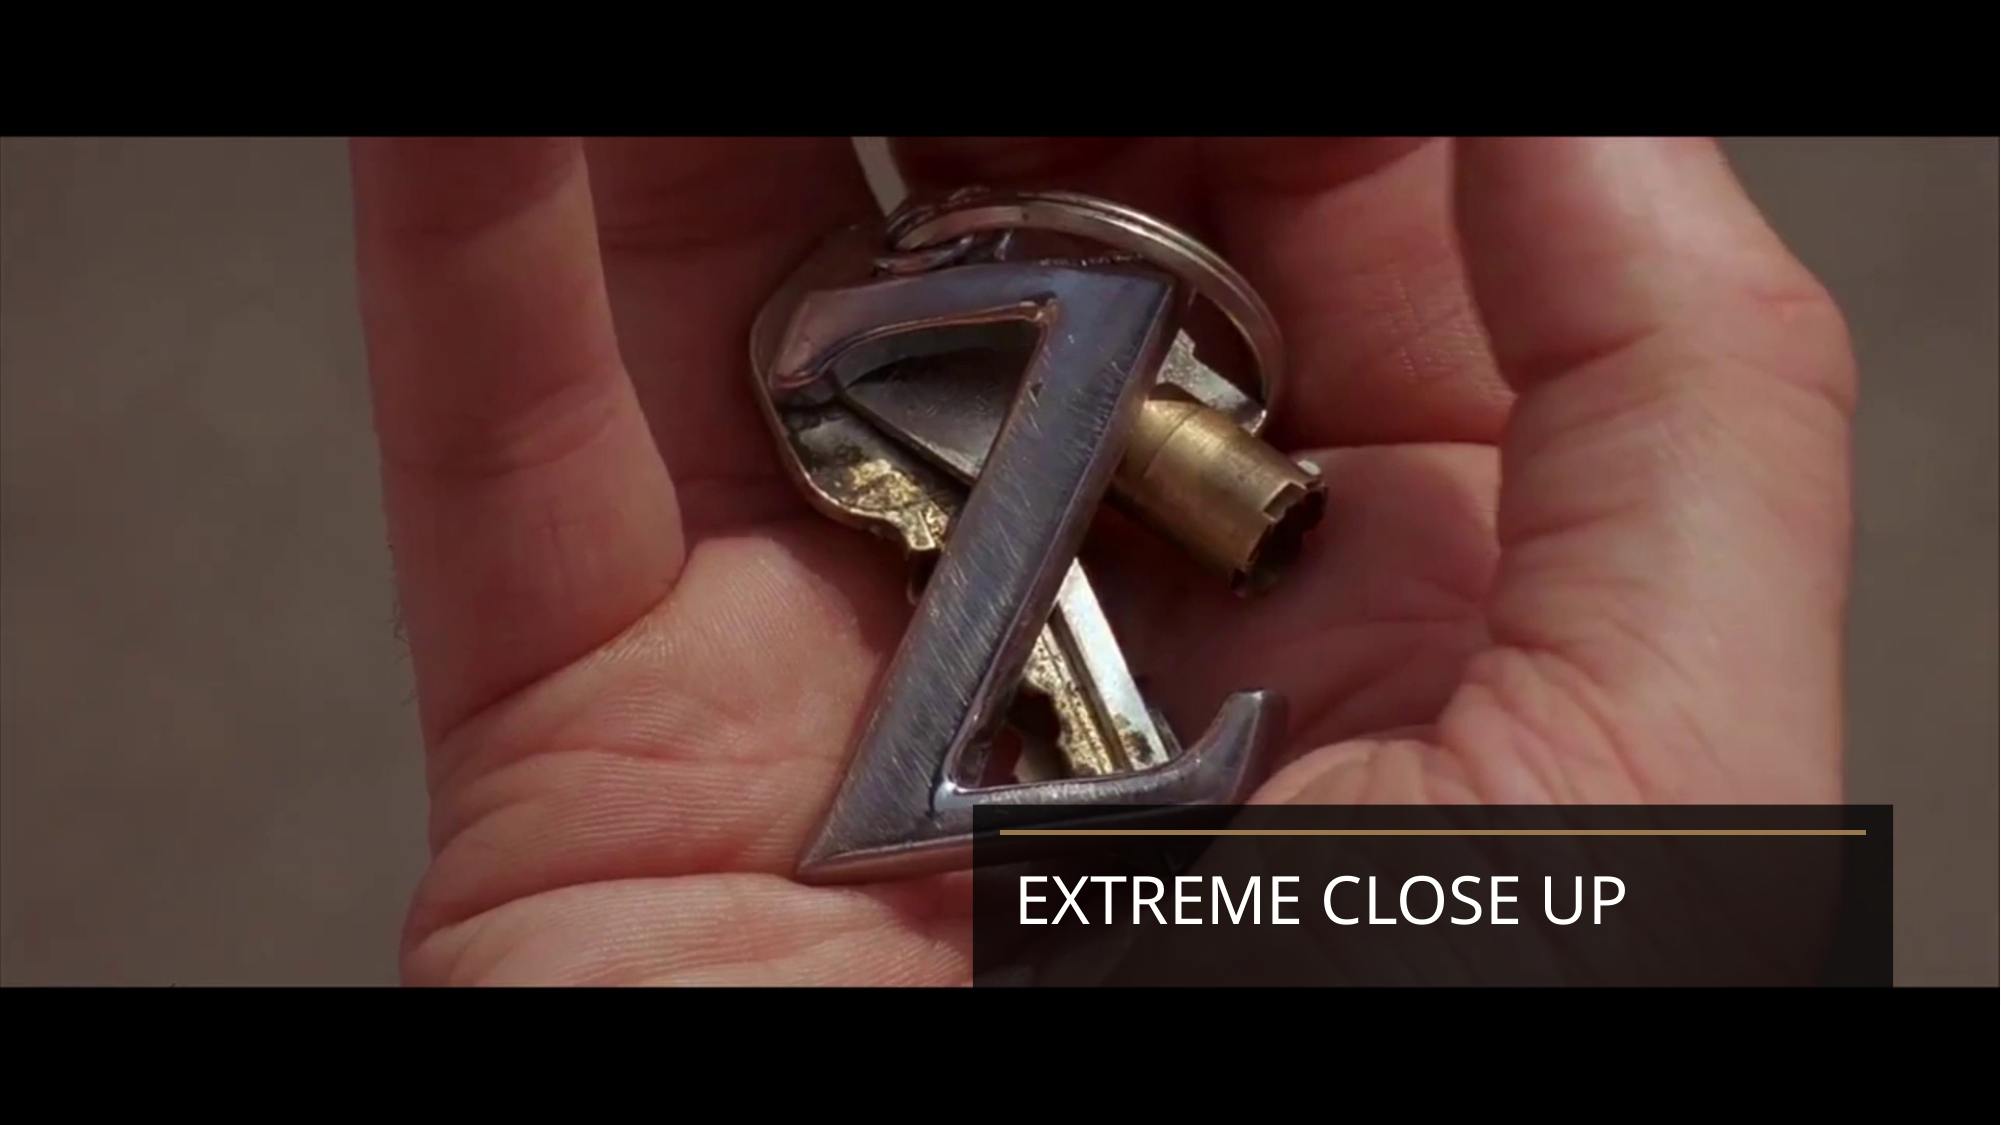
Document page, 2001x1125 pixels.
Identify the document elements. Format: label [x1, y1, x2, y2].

list [0, 0, 2000, 1125]
